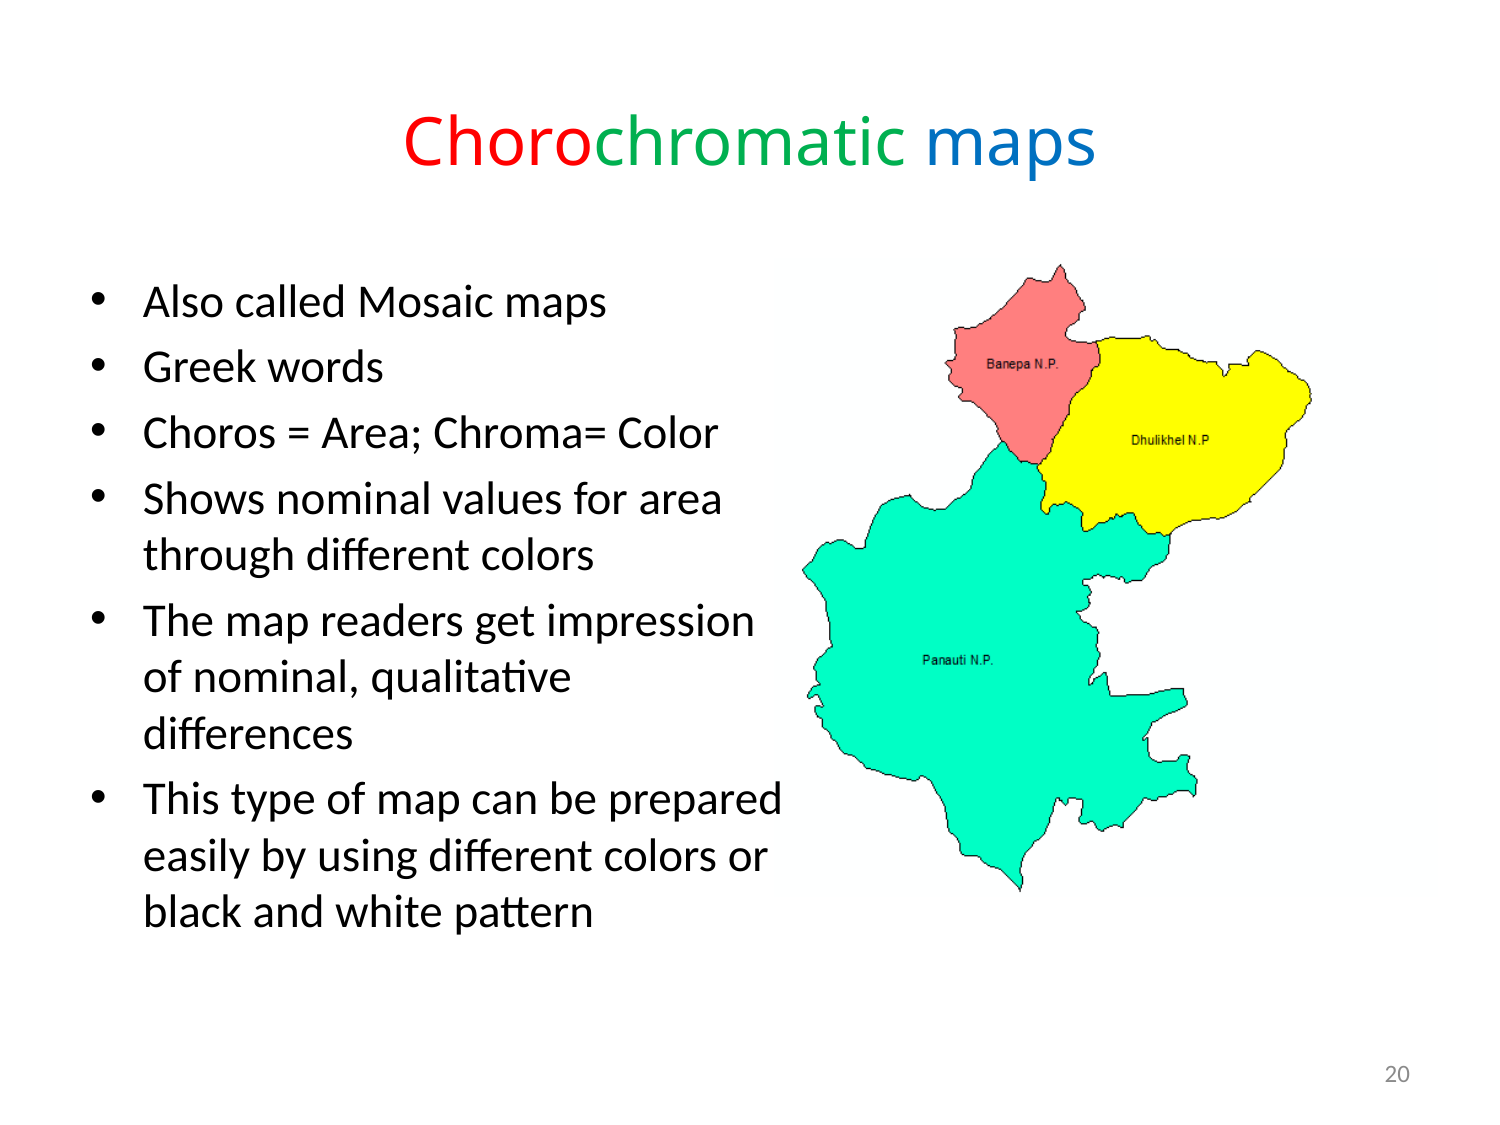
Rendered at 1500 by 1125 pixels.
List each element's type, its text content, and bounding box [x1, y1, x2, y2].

title Chorochromatic maps [75, 45, 1425, 233]
list Also called Mosaic maps Greek words Choros = Area; Chroma= Color Shows nominal values for area through different colors The map readers get impression of nominal, qualitative differences This type of map can be prepared easily by using different colors or black and white pattern [75, 262, 800, 1005]
picture [774, 258, 1438, 897]
slide_number 20 [1074, 1042, 1425, 1103]
